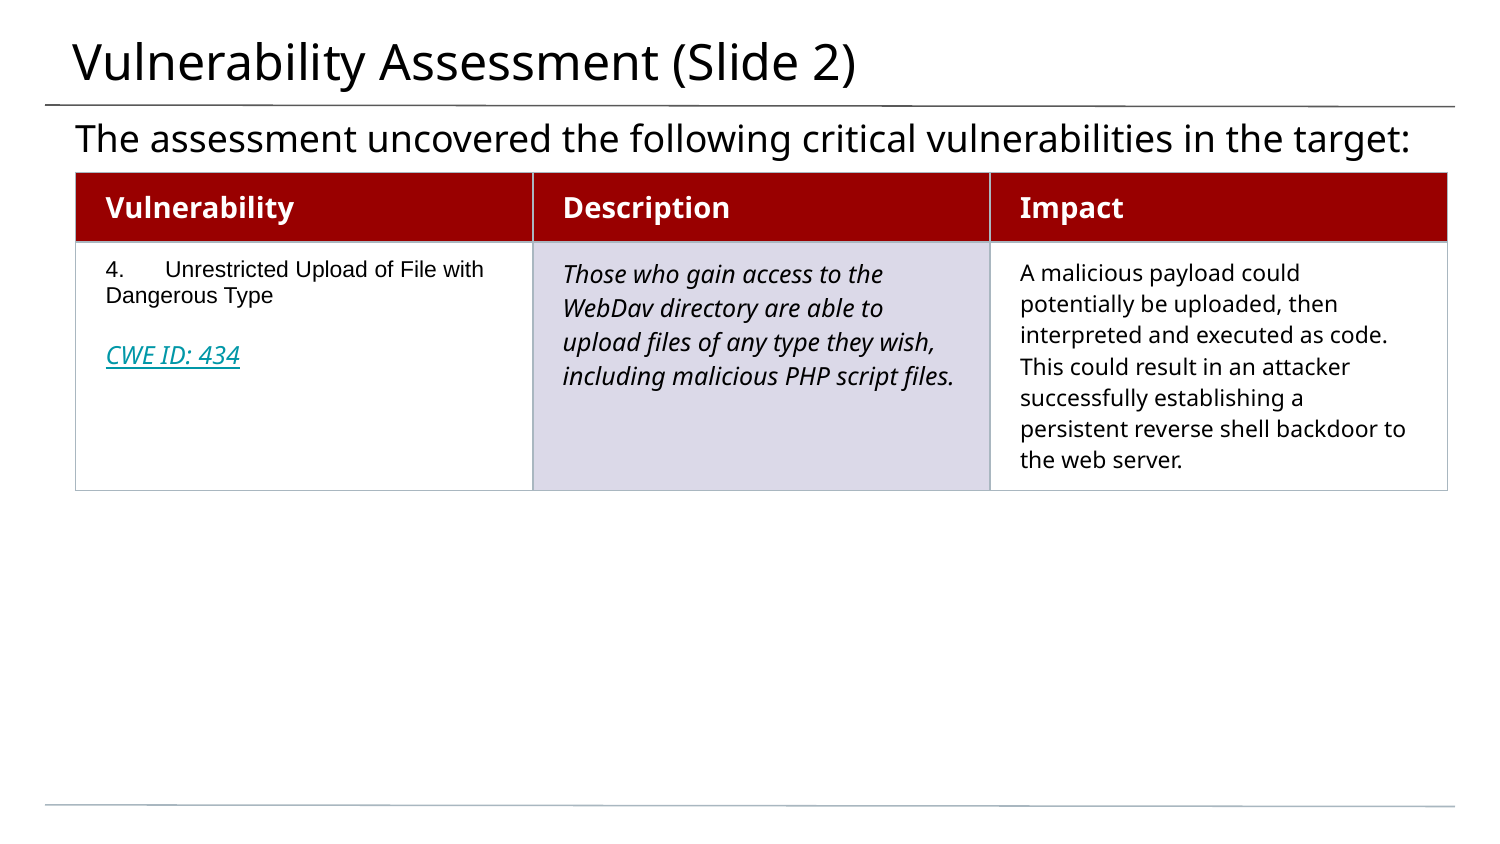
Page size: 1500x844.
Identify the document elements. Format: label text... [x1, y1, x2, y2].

table_cell Those who gain access to the WebDav directory are able to upload files of any type they wish, including malicious PHP script files. [534, 243, 989, 490]
table_cell A malicious payload could potentially be uploaded, then interpreted and executed as code. This could result in an attacker successfully establishing a persistent reverse shell backdoor to the web server. [991, 243, 1447, 490]
title Vulnerability Assessment (Slide 2) [0, 0, 1500, 88]
subtitle The assessment uncovered the following critical vulnerabilities in the target: [0, 99, 1500, 160]
table_cell 4. Unrestricted Upload of File with Dangerous Type CWE ID: 434 [76, 243, 532, 490]
table_header Impact [991, 173, 1447, 241]
table_header Description [534, 173, 989, 241]
table_header Vulnerability [76, 173, 532, 241]
